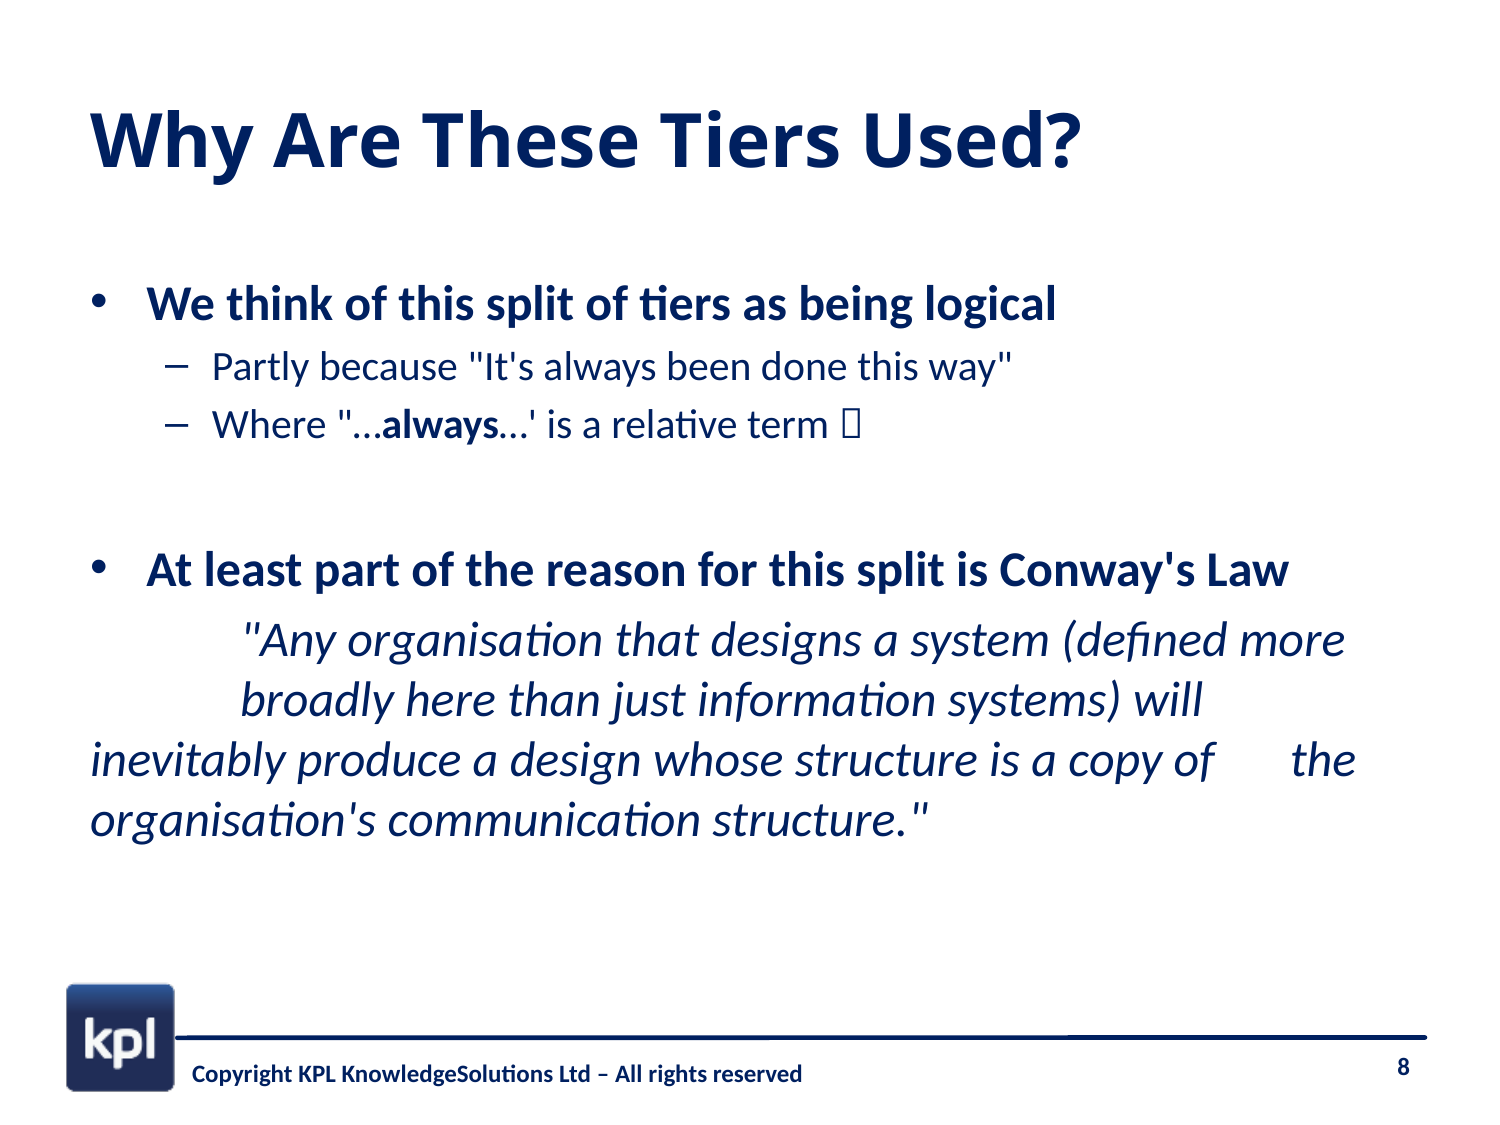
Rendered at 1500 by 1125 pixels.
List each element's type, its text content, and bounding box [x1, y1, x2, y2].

picture [62, 980, 178, 1095]
slide_number 8 [987, 1042, 1425, 1103]
title Why Are These Tiers Used? [75, 43, 1436, 233]
text_box Copyright KPL KnowledgeSolutions Ltd – All rights reserved [177, 1049, 963, 1110]
list We think of this split of tiers as being logical Partly because "It's always been done this way" Where "…always…' is a relative term  At least part of the reason for this split is Conway's Law "Any organisation that designs a system (defined more broadly here than just information systems) will inevitably produce a design whose structure is a copy of the organisation's communication structure." [75, 262, 1425, 1013]
